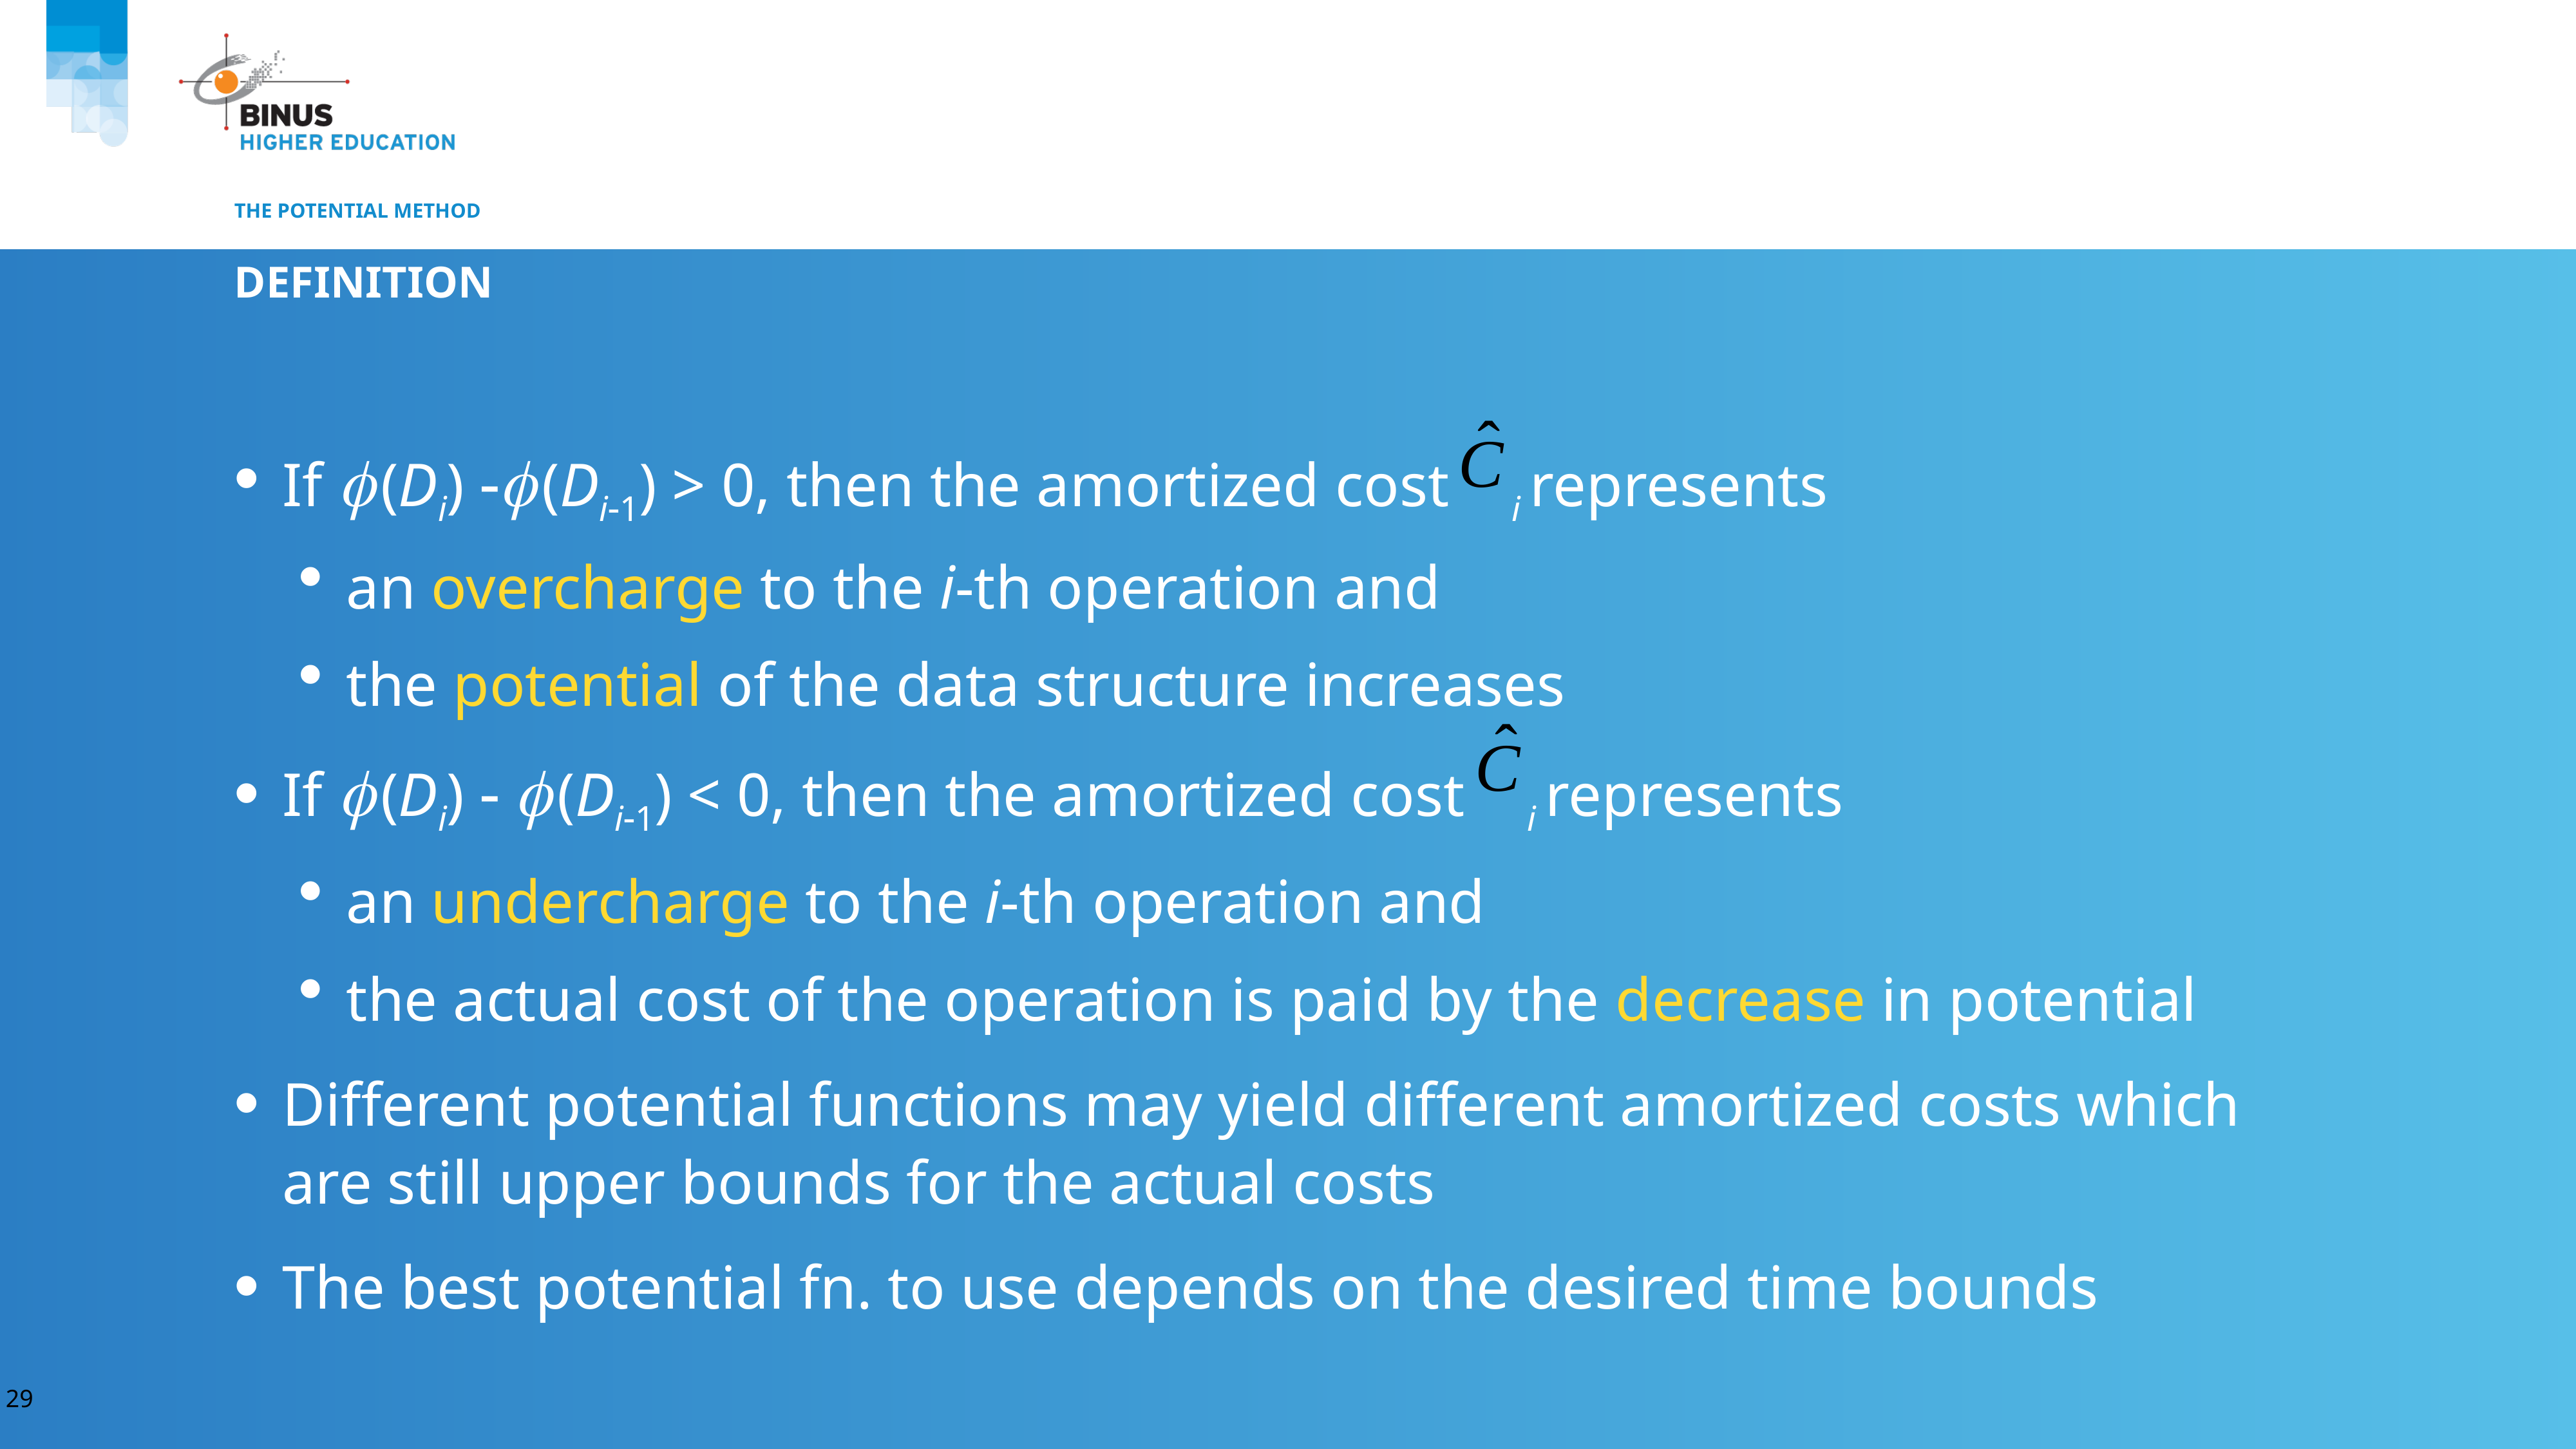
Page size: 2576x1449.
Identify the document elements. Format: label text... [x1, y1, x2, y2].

list If  (Di)  (Di1) > 0, then the amortized cost i represents an overcharge to the i-th operation and the potential of the data structure increases If  (Di)   (Di1) < 0, then the amortized cost i represents an undercharge to the i-th operation and the actual cost of the operation is paid by the decrease in potential Different potential functions may yield different amortized costs which are still upper bounds for the actual costs The best potential fn. to use depends on the desired time bounds [228, 435, 2349, 1337]
picture [46, 0, 455, 154]
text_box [1466, 711, 1535, 808]
slide_number 29 [0, 1381, 40, 1422]
text_box [435, 80, 2141, 1256]
title The Potential Method [228, 197, 435, 252]
list Definition [228, 255, 435, 341]
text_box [1450, 408, 1519, 505]
